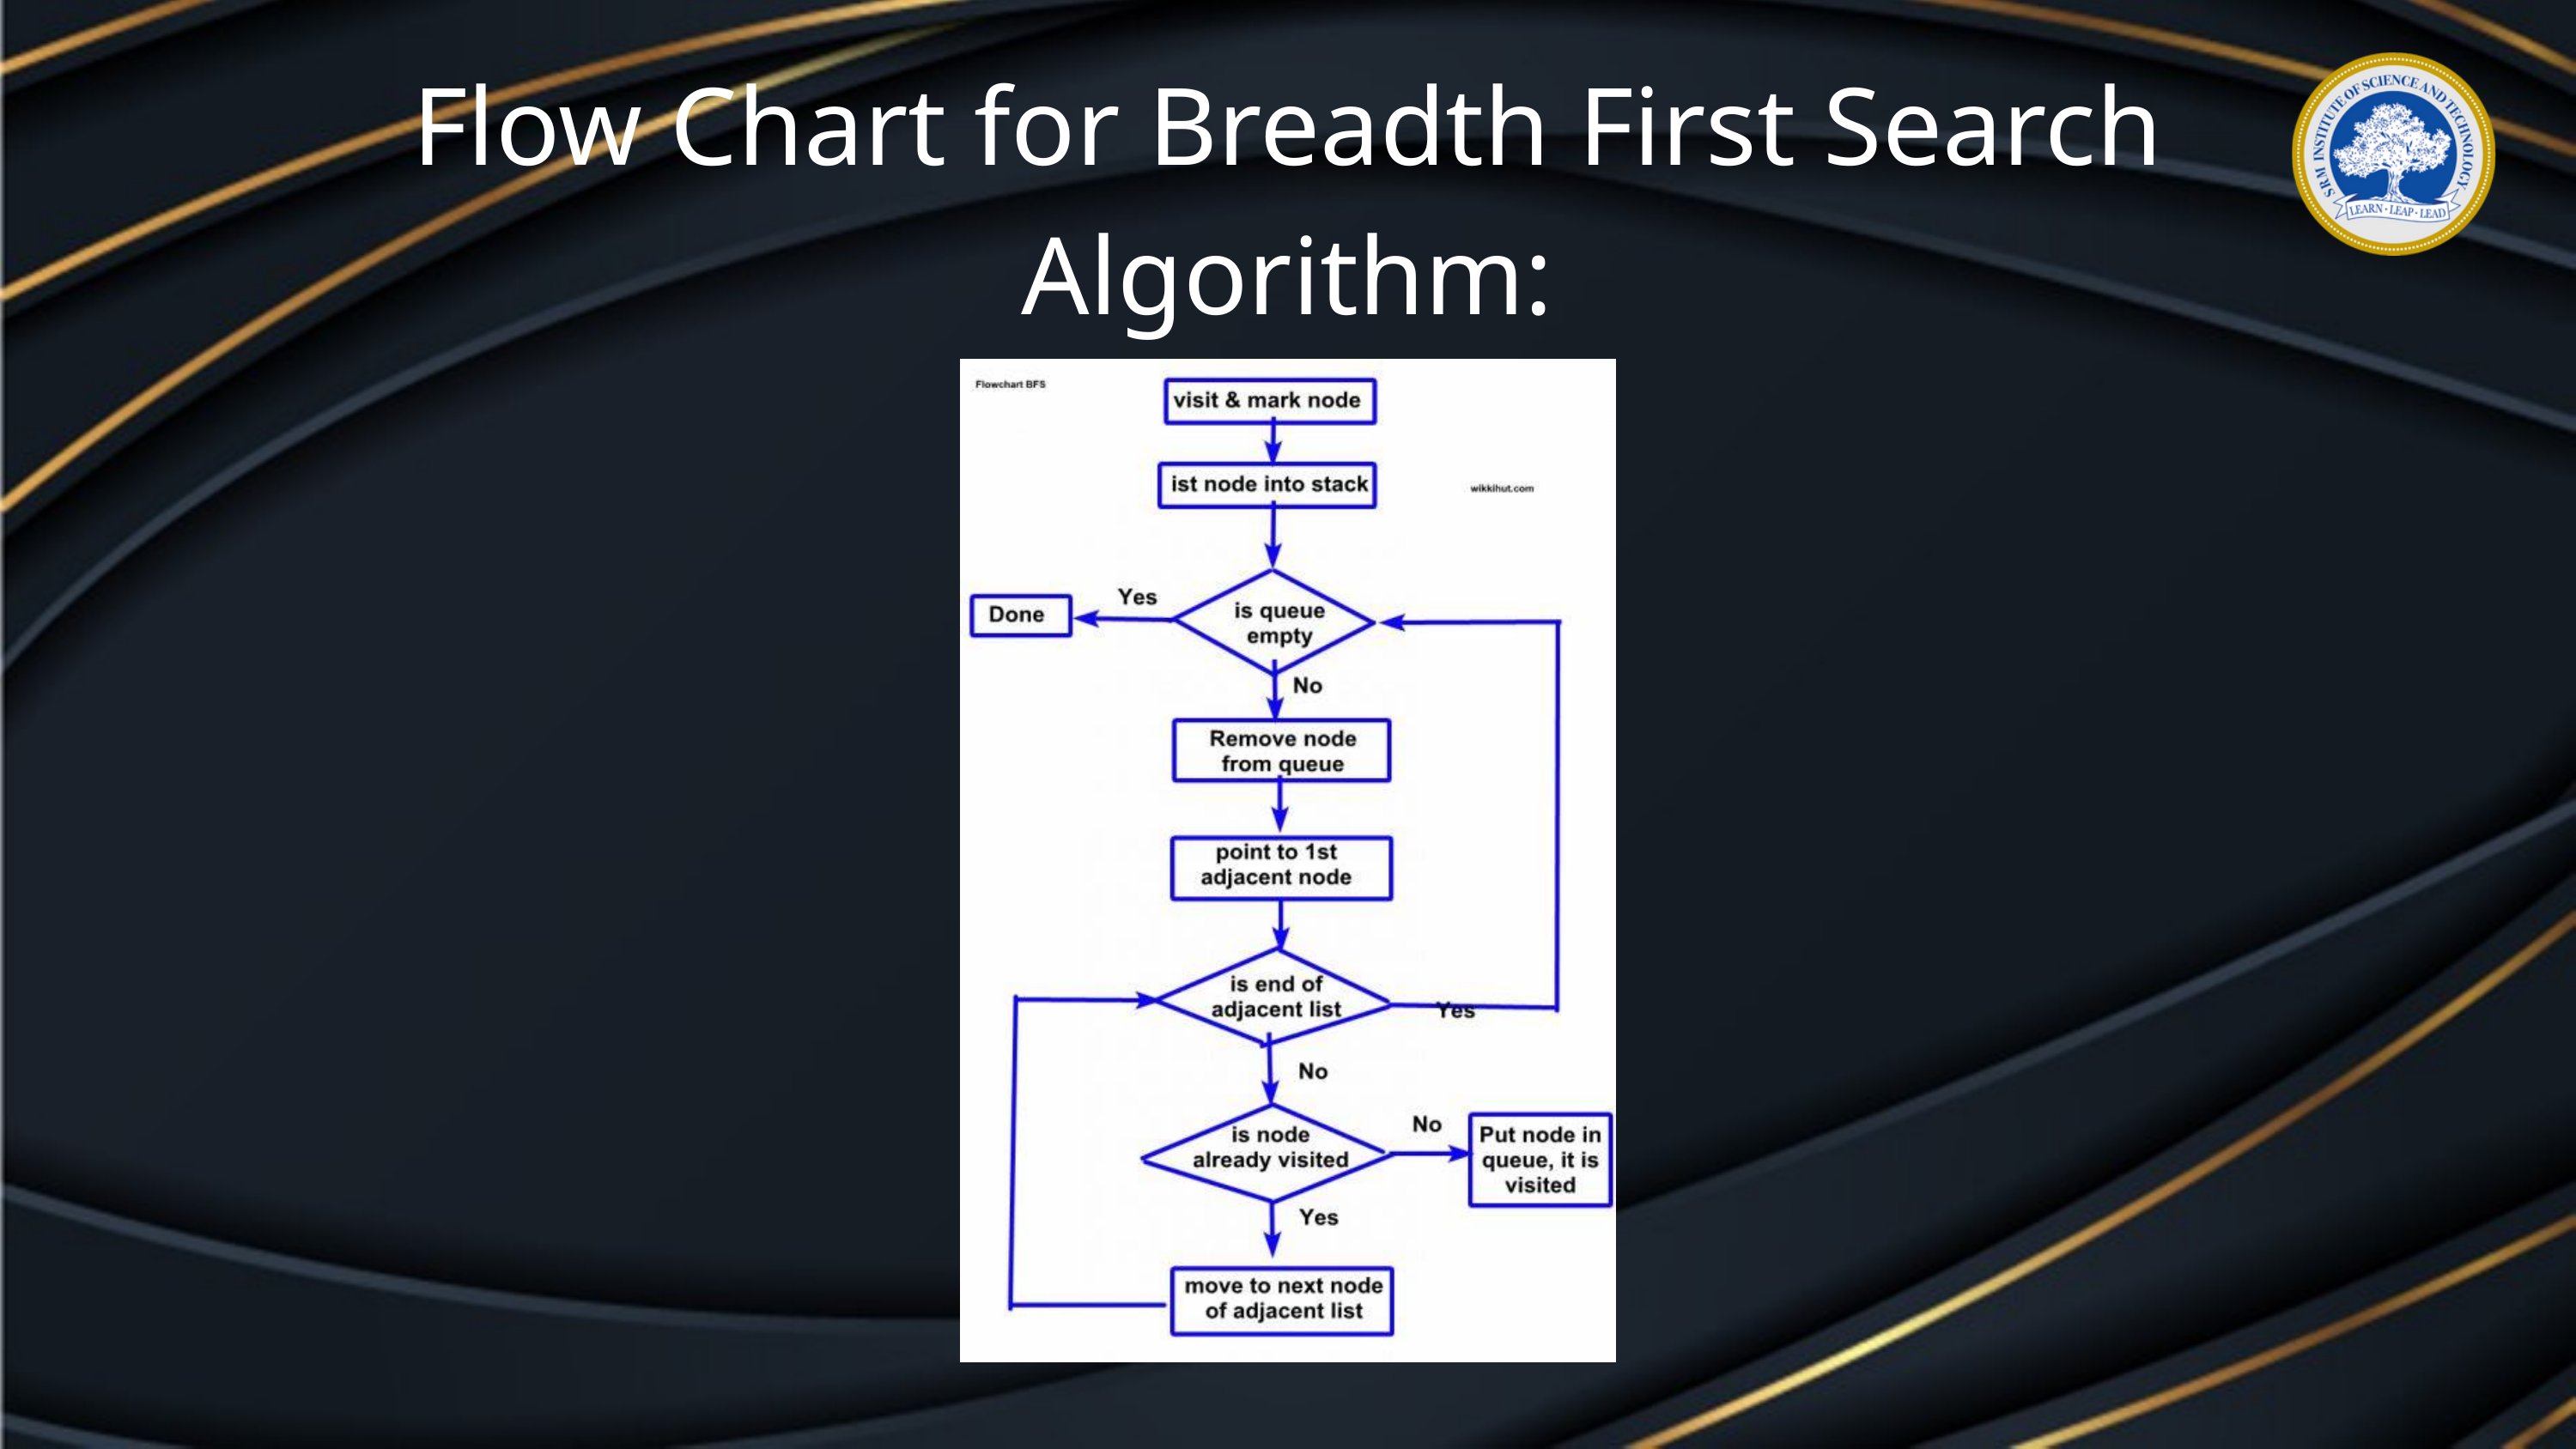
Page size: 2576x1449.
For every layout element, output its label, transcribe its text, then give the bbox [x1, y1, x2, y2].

text_box [2292, 52, 2496, 256]
text_box [960, 359, 1616, 1362]
text_box [0, 0, 2576, 1449]
text_box Flow Chart for Breadth First Search Algorithm: [398, 36, 2178, 336]
